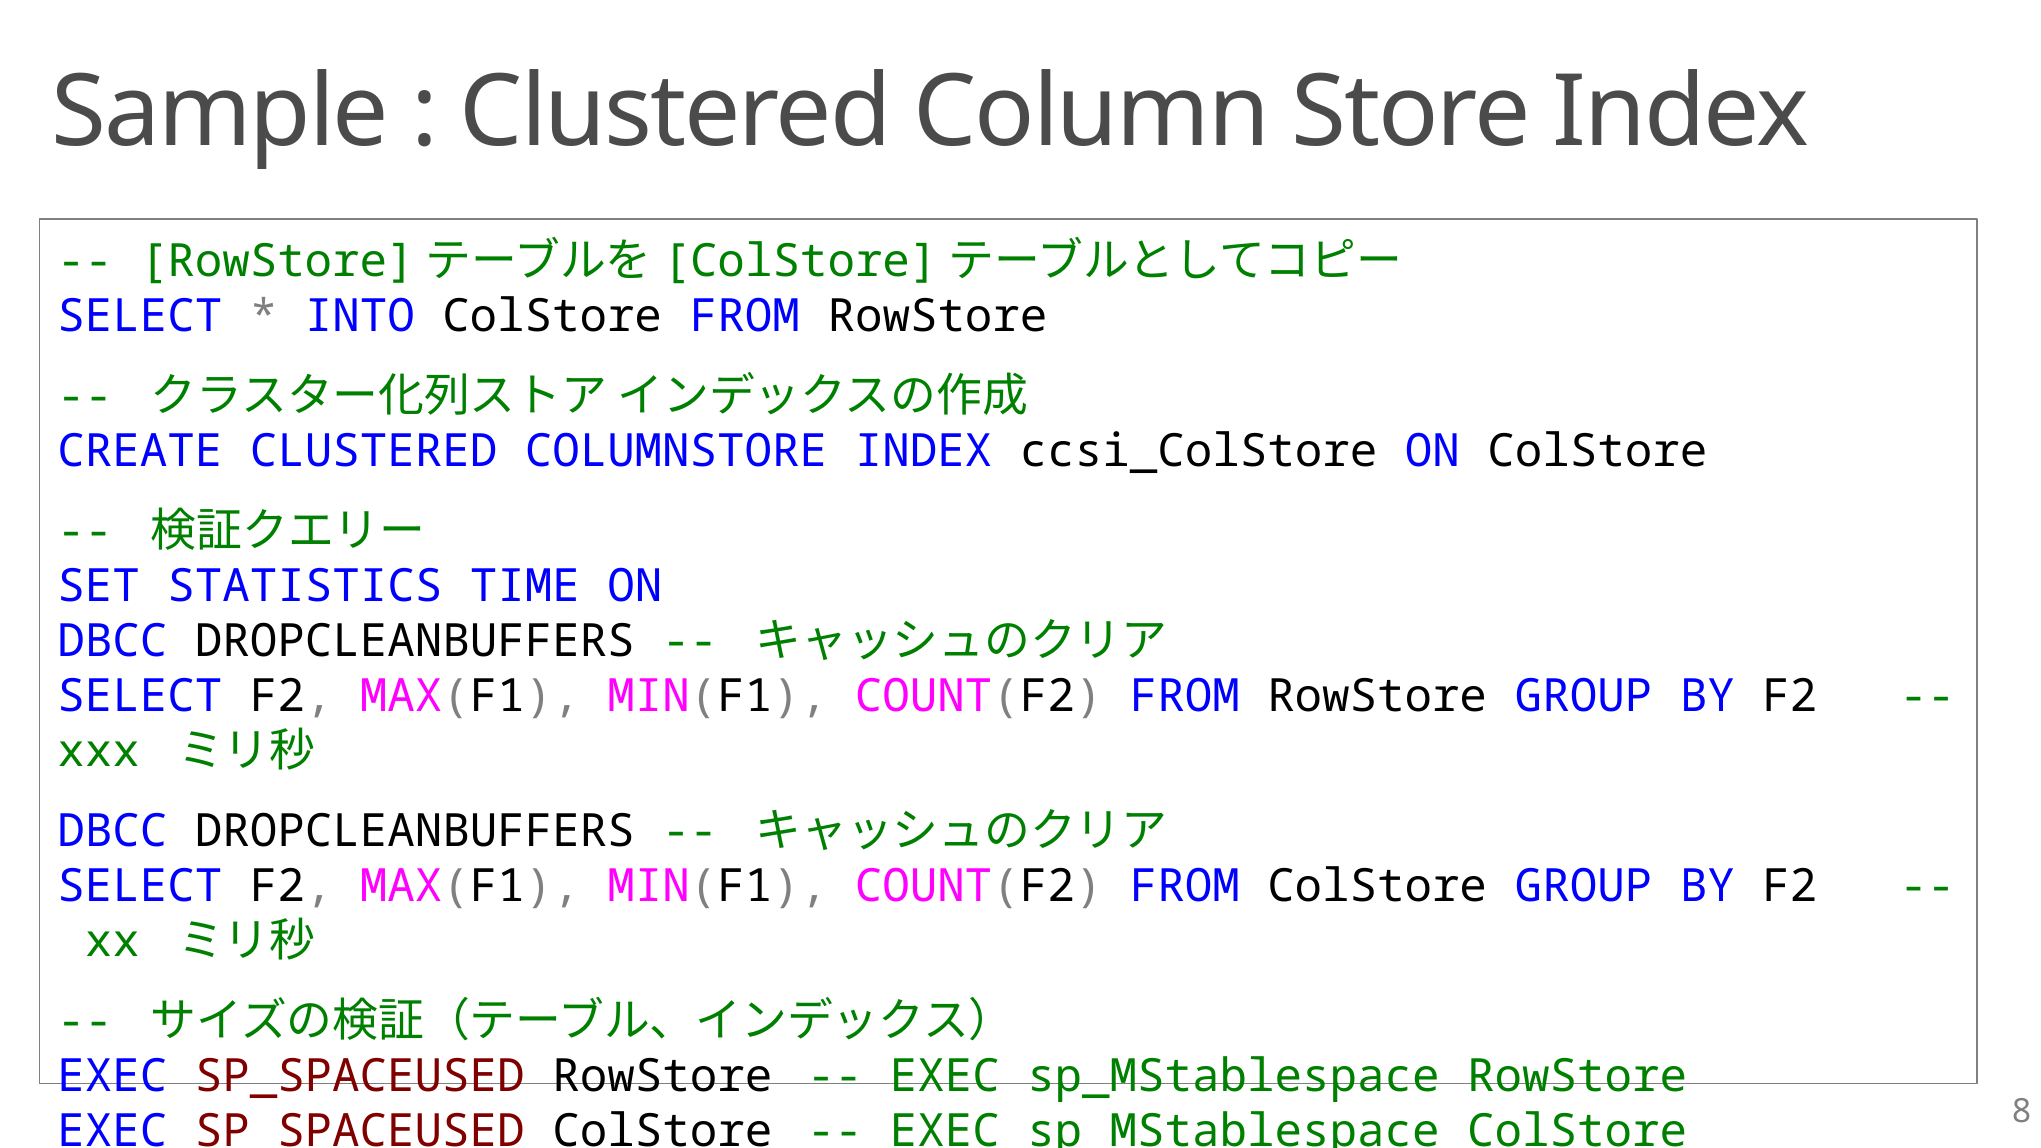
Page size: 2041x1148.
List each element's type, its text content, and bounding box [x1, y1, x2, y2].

text_box -- [RowStore]テーブルを[ColStore]テーブルとしてコピー SELECT * INTO ColStore FROM RowStore -- クラスター化列ストア インデックスの作成 CREATE CLUSTERED COLUMNSTORE INDEX ccsi_ColStore ON ColStore -- 検証クエリー SET STATISTICS TIME ON DBCC DROPCLEANBUFFERS -- キャッシュのクリア SELECT F2, MAX(F1), MIN(F1), COUNT(F2) FROM RowStore GROUP BY F2 -- xxx ミリ秒 DBCC DROPCLEANBUFFERS -- キャッシュのクリア SELECT F2, MAX(F1), MIN(F1), COUNT(F2) FROM ColStore GROUP BY F2 -- xx ミリ秒 -- サイズの検証（テーブル、インデックス） EXEC SP_SPACEUSED RowStore -- EXEC sp_MStablespace RowStore EXEC SP_SPACEUSED ColStore -- EXEC sp_MStablespace ColStore [39, 219, 1977, 1084]
slide_number 8 [1941, 1083, 2037, 1145]
title Sample : Clustered Column Store Index [39, 30, 2001, 184]
